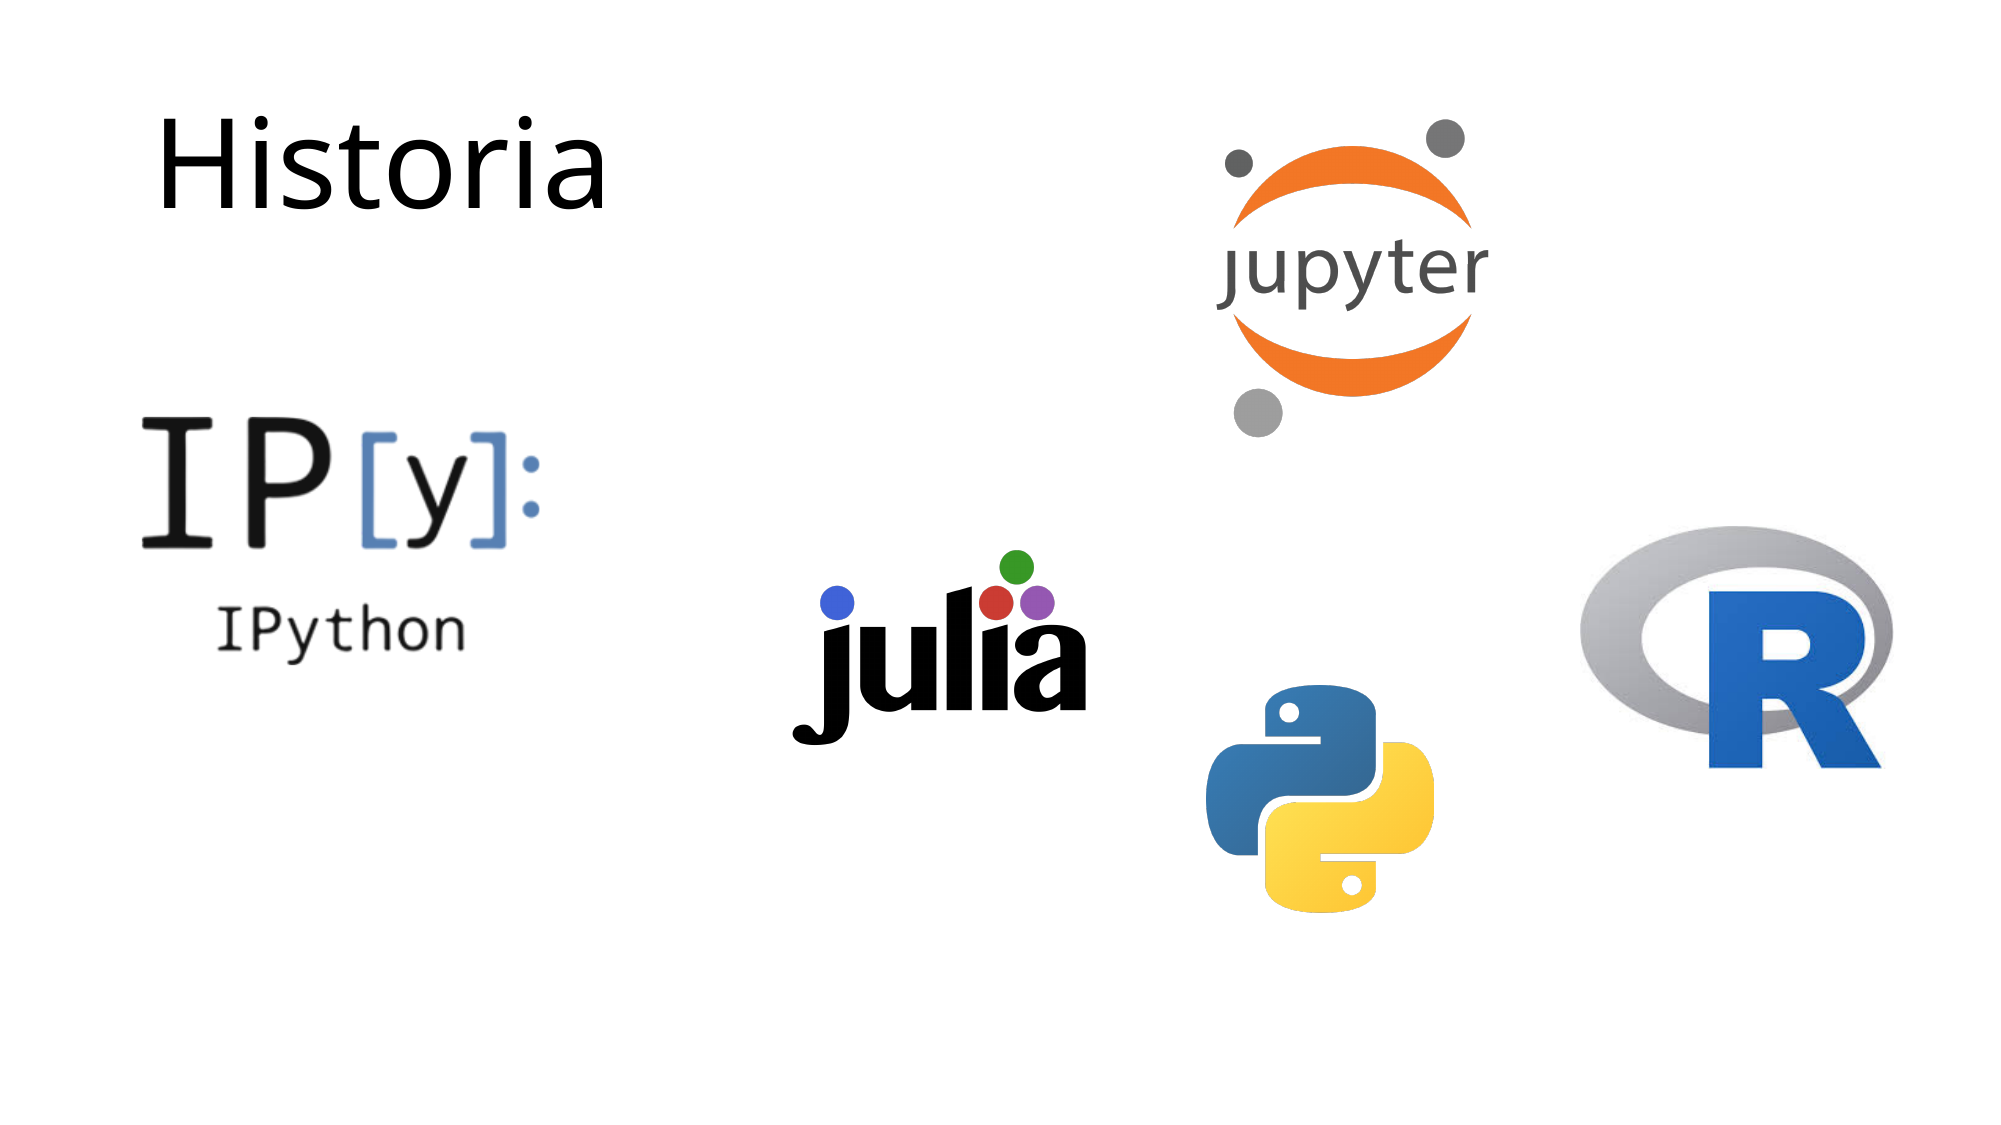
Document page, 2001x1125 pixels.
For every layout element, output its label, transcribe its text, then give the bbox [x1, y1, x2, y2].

title Historia [137, 59, 1863, 278]
picture [1579, 525, 1894, 769]
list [106, 306, 576, 775]
picture [789, 544, 1090, 749]
picture [1206, 685, 1434, 913]
picture [1213, 115, 1493, 439]
